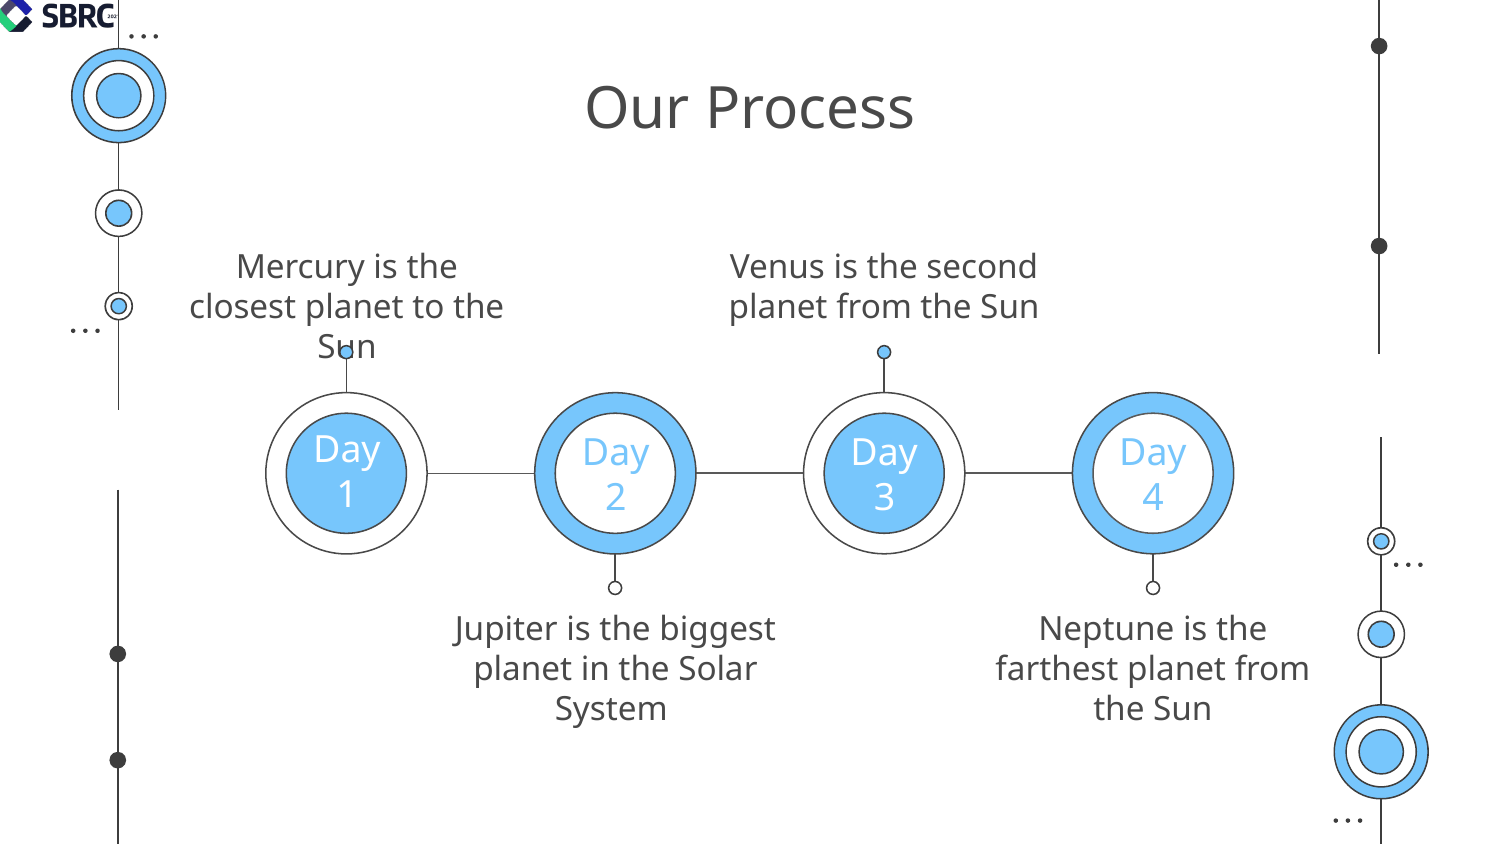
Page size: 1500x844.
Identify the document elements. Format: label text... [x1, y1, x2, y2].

text_box Neptune is the farthest planet from the Sun [970, 592, 1336, 697]
title Our Process [299, 55, 1201, 150]
picture [0, 0, 118, 32]
text_box Jupiter is the biggest planet in the Solar System [433, 603, 798, 697]
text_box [265, 345, 1234, 595]
text_box Mercury is the closest planet to the Sun [164, 230, 529, 335]
text_box Venus is the second planet from the Sun [702, 230, 1067, 335]
